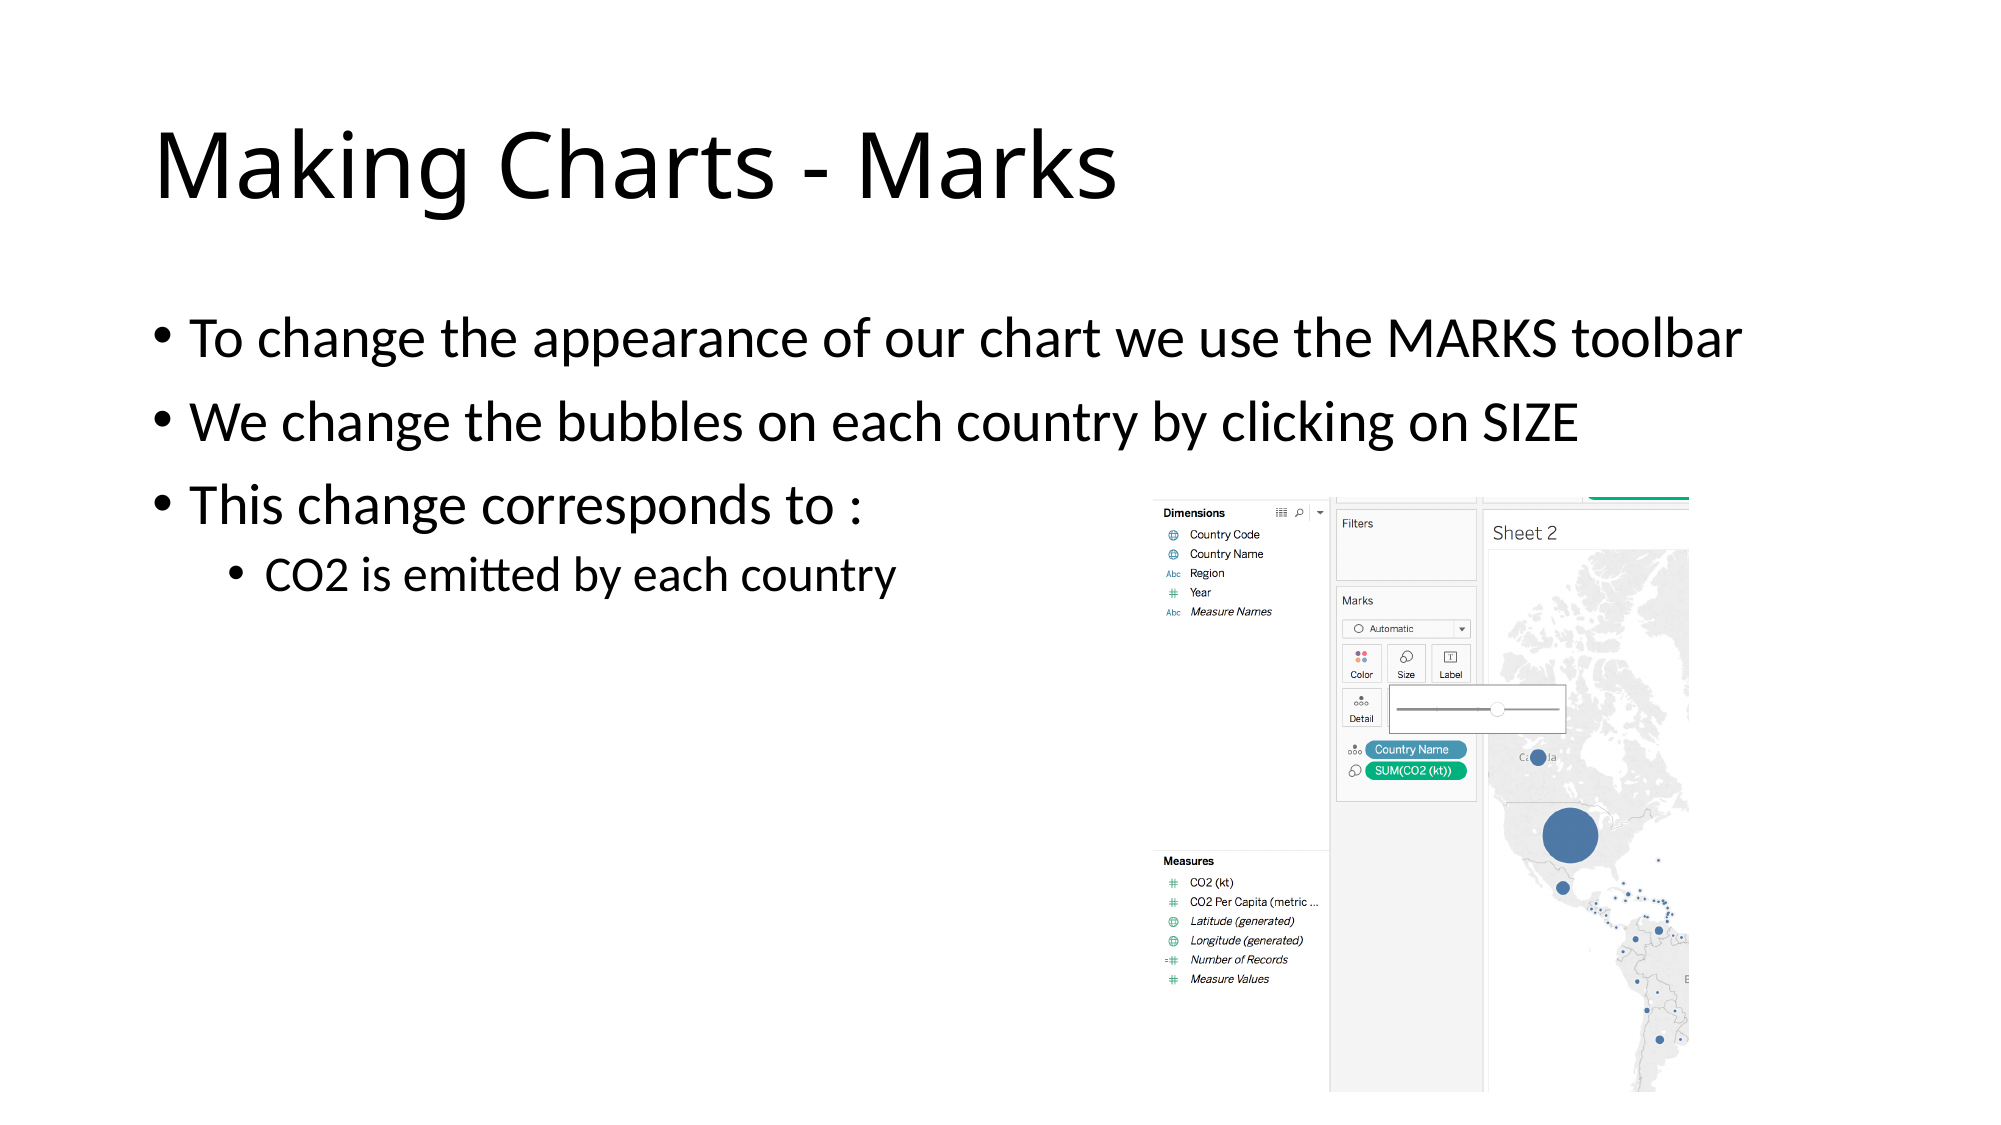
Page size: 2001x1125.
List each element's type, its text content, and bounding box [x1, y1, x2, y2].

list To change the appearance of our chart we use the MARKS toolbar We change the bubbles on each country by clicking on SIZE This change corresponds to : CO2 is emitted by each country [137, 299, 1863, 1014]
picture [1153, 497, 1689, 1092]
title Making Charts - Marks [137, 59, 1863, 278]
